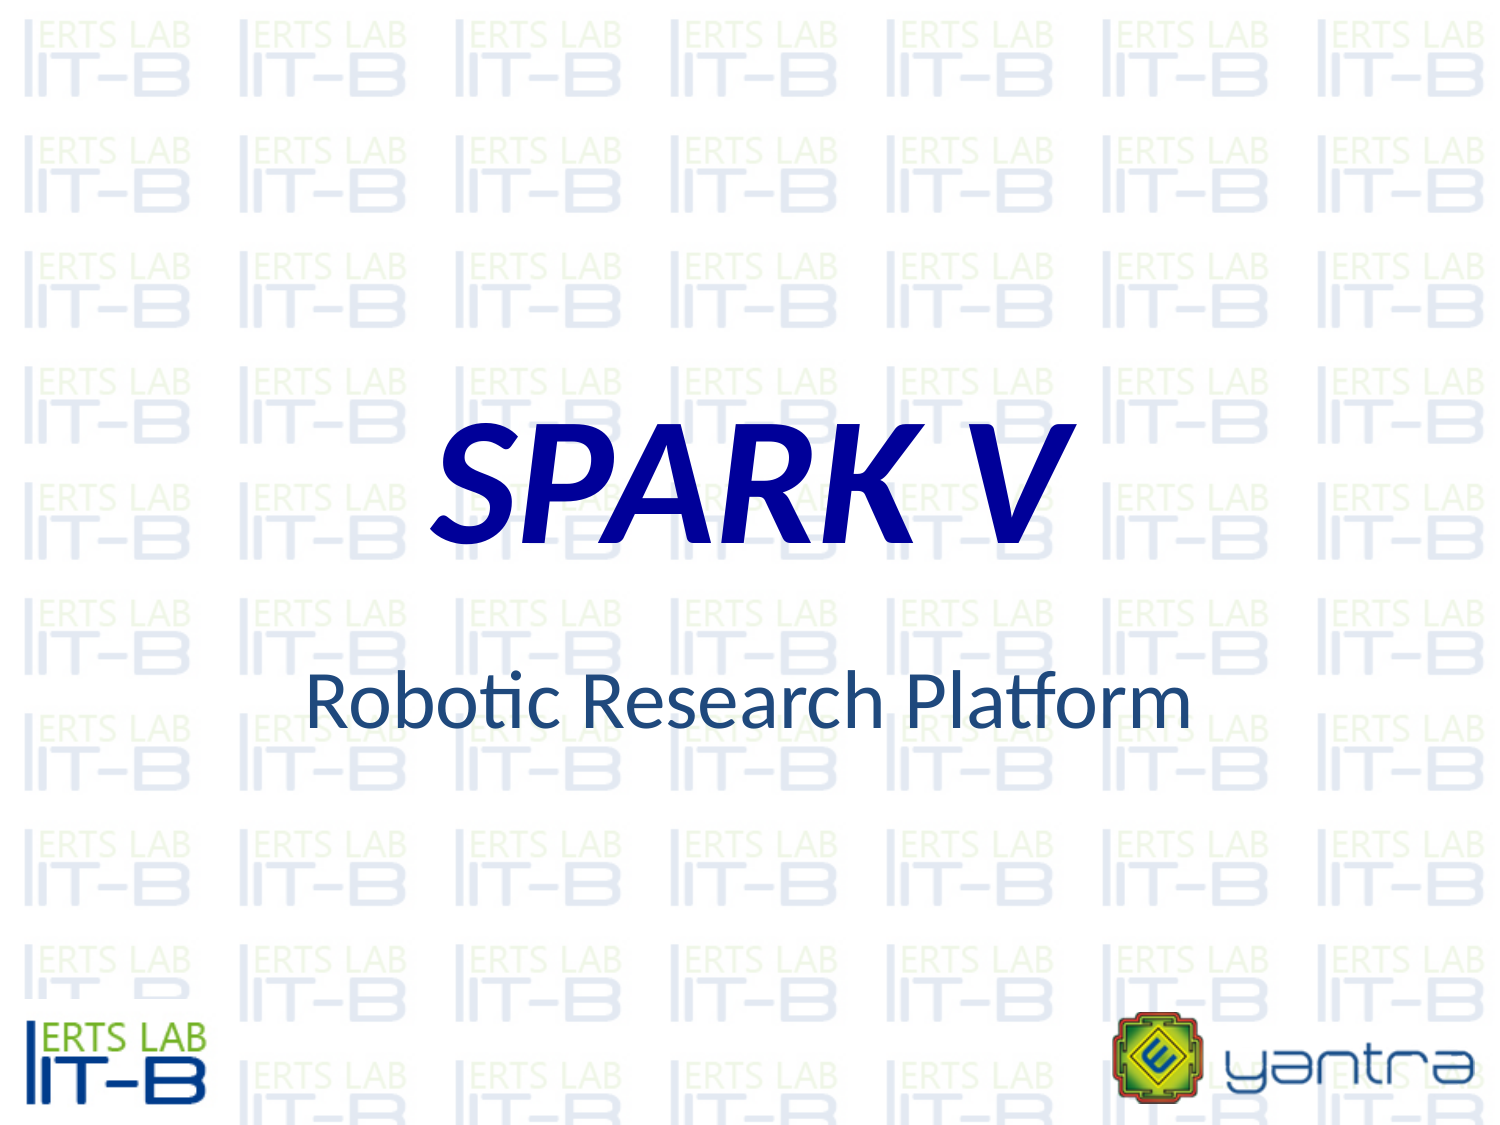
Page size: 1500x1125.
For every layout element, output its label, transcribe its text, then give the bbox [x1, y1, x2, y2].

picture [0, 999, 234, 1125]
title SPARK V [112, 349, 1388, 591]
picture [1112, 1012, 1476, 1104]
subtitle Robotic Research Platform [225, 637, 1275, 763]
